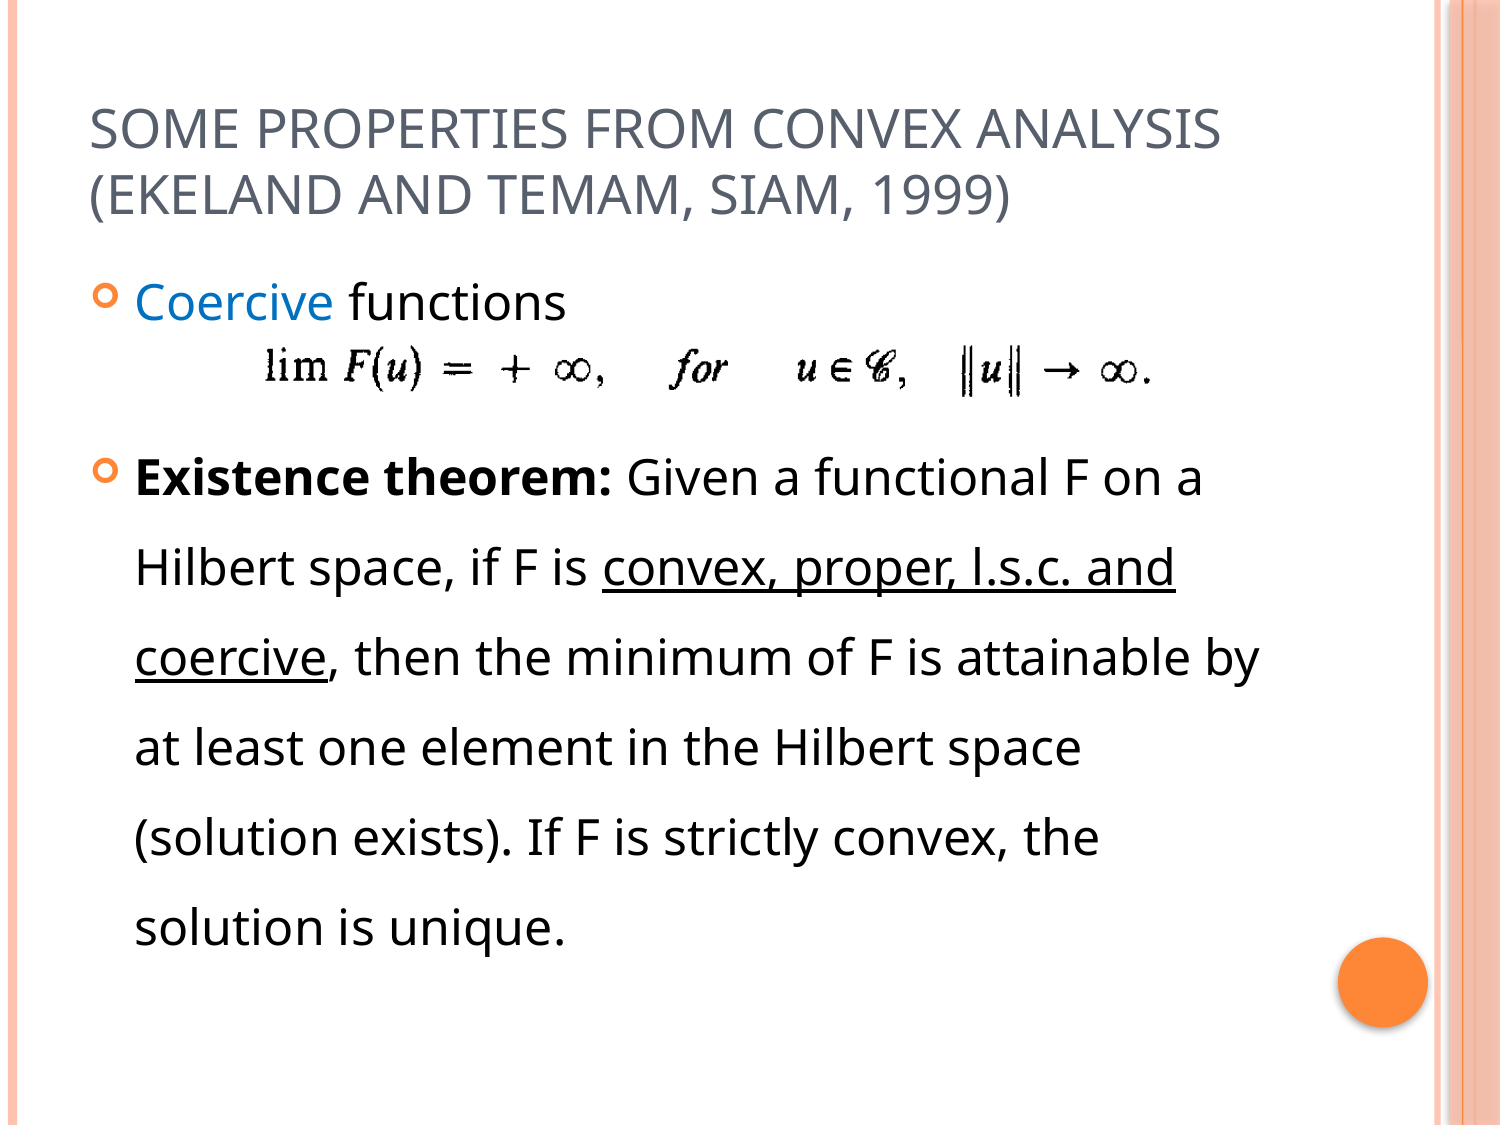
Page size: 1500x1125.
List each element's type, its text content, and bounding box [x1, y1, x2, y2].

list Coercive functions Existence theorem: Given a functional F on a Hilbert space, if F is convex, proper, l.s.c. and coercive, then the minimum of F is attainable by at least one element in the Hilbert space (solution exists). If F is strictly convex, the solution is unique. [75, 262, 1300, 1062]
picture [261, 340, 1151, 401]
title Some Properties from Convex Analysis (Ekeland and Temam, SIAM, 1999) [75, 45, 1300, 233]
